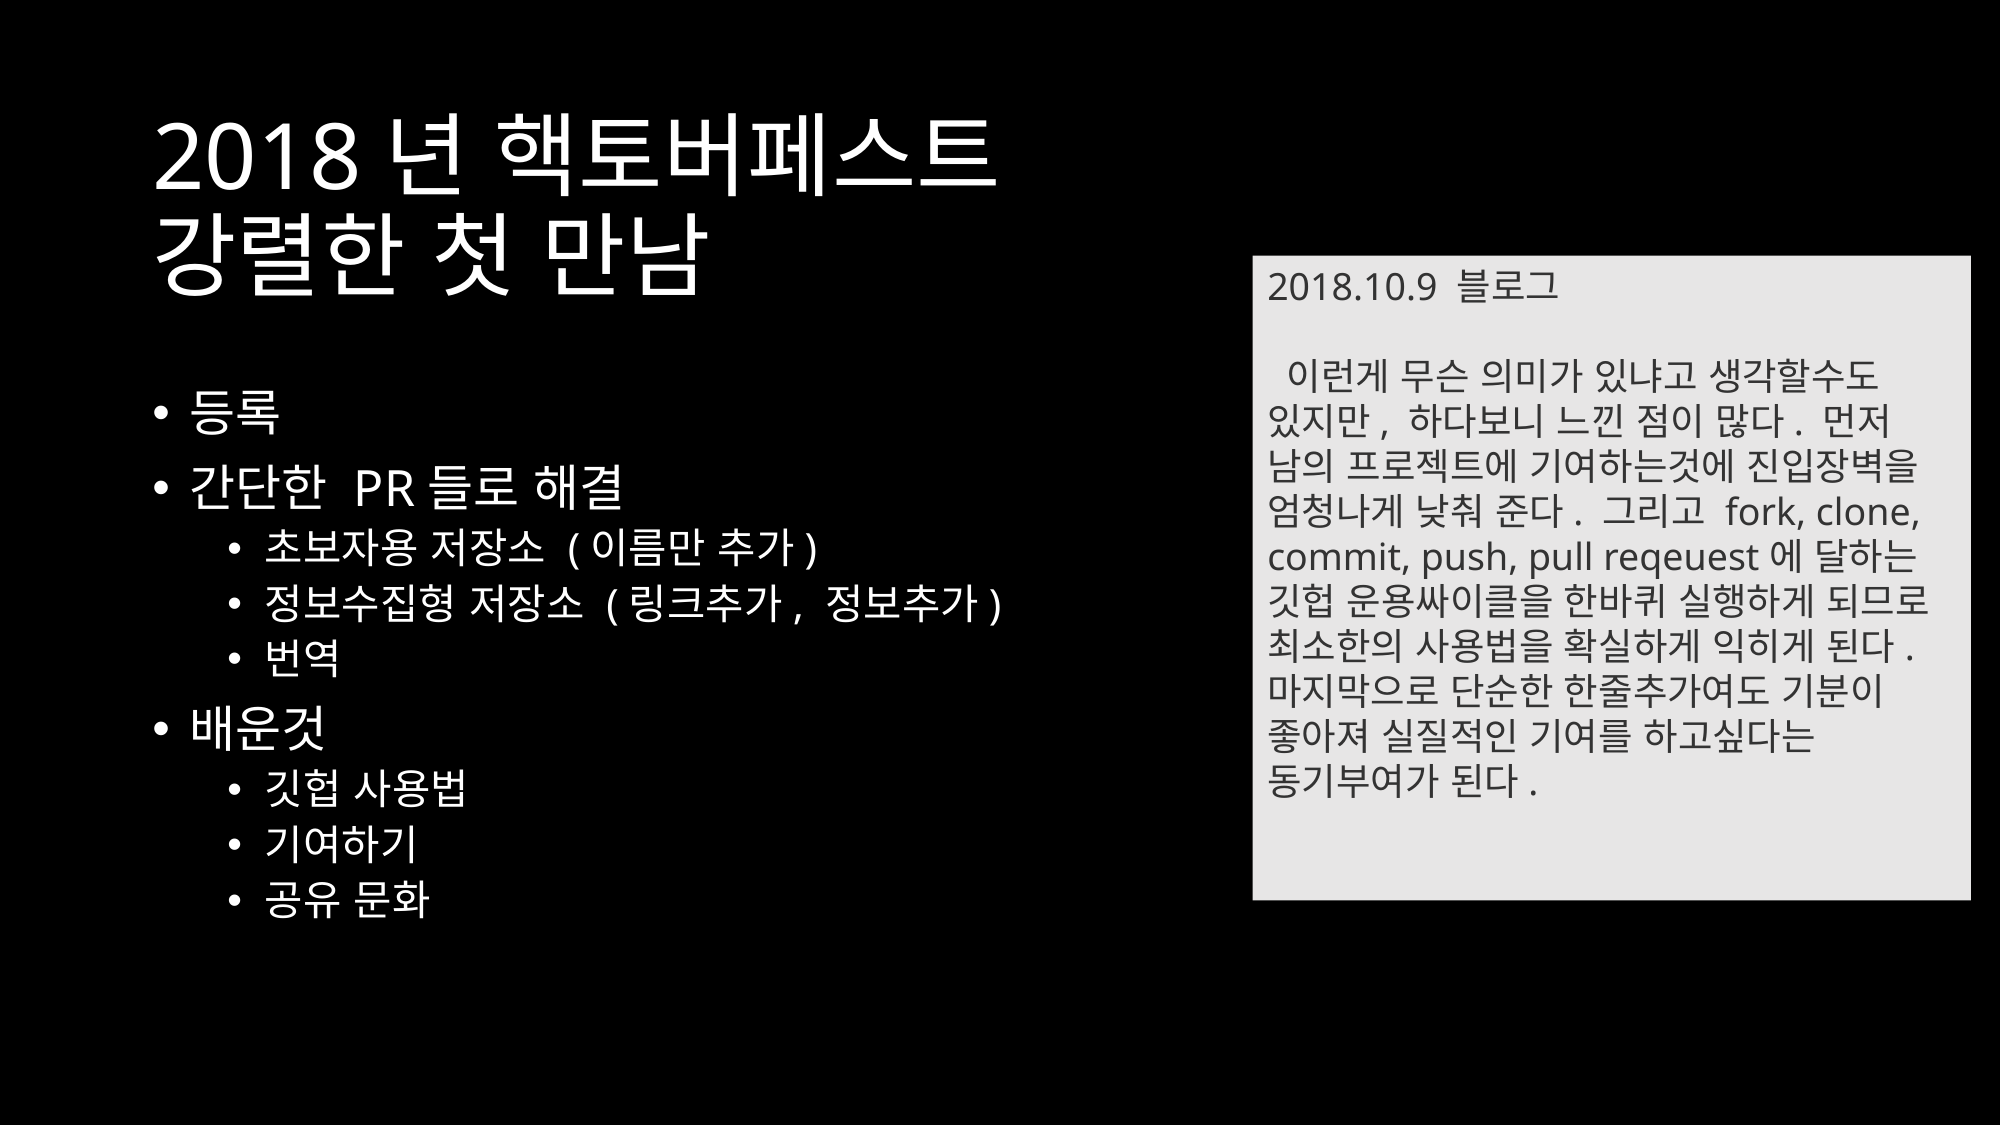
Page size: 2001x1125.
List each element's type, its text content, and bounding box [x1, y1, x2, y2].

list 등록 간단한 PR들로 해결 초보자용 저장소 (이름만 추가) 정보수집형 저장소 (링크추가, 정보추가) 번역 배운것 깃헙 사용법 기여하기 공유 문화 [137, 381, 1164, 1014]
title 2018년 핵토버페스트 강렬한 첫 만남 [137, 59, 1164, 360]
text_box 2018.10.9 블로그 이런게 무슨 의미가 있냐고 생각할수도 있지만, 하다보니 느낀 점이 많다. 먼저 남의 프로젝트에 기여하는것에 진입장벽을 엄청나게 낮춰 준다. 그리고 fork, clone, commit, push, pull reqeuest에 달하는 깃헙 운용싸이클을 한바퀴 실행하게 되므로 최소한의 사용법을 확실하게 익히게 된다. 마지막으로 단순한 한줄추가여도 기분이 좋아져 실질적인 기여를 하고싶다는 동기부여가 된다. [1252, 255, 1971, 901]
